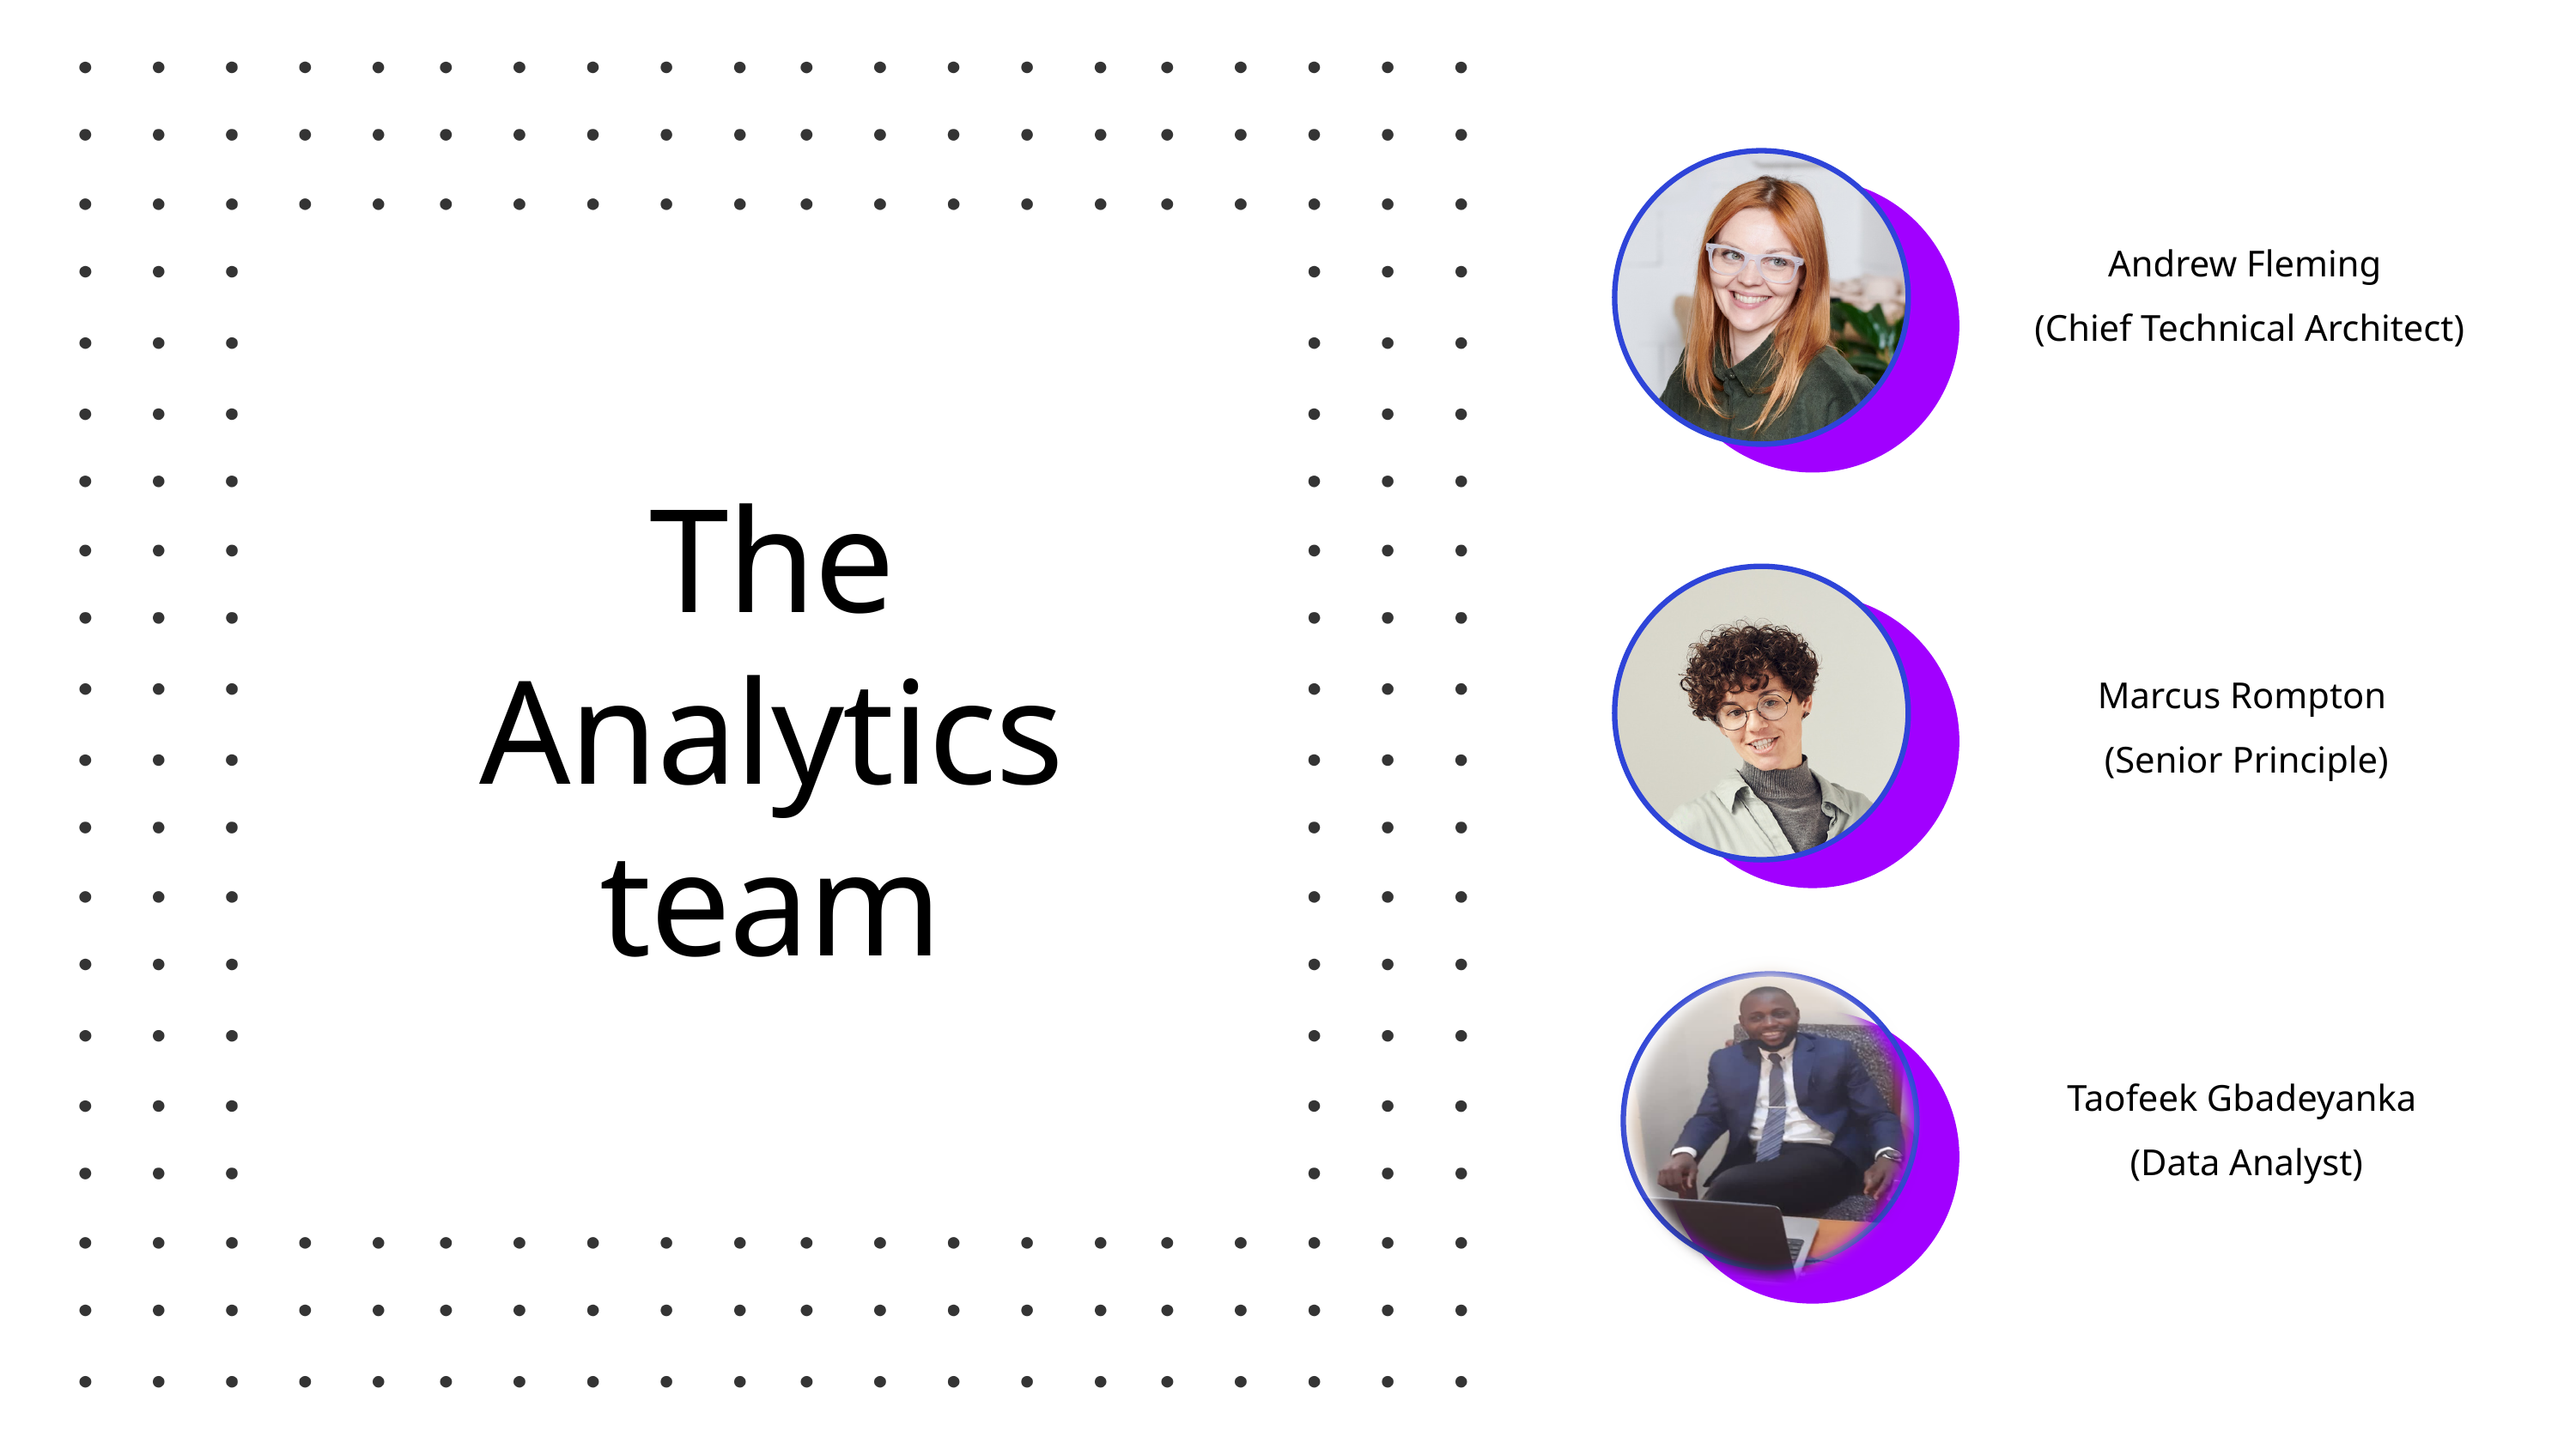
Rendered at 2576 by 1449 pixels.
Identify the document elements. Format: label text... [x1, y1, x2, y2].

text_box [1615, 955, 1925, 1291]
text_box Andrew Fleming (Chief Technical Architect) [1964, 213, 2542, 355]
text_box Taofeek Gbadeyanka (Data Analyst) [1964, 1047, 2539, 1189]
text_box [1665, 179, 1960, 473]
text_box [1665, 594, 1960, 888]
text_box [1665, 1009, 1960, 1304]
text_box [1607, 144, 1916, 451]
text_box Marcus Rompton (Senior Principle) [1964, 645, 2539, 786]
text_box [1607, 563, 1916, 863]
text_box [70, 57, 1472, 1392]
